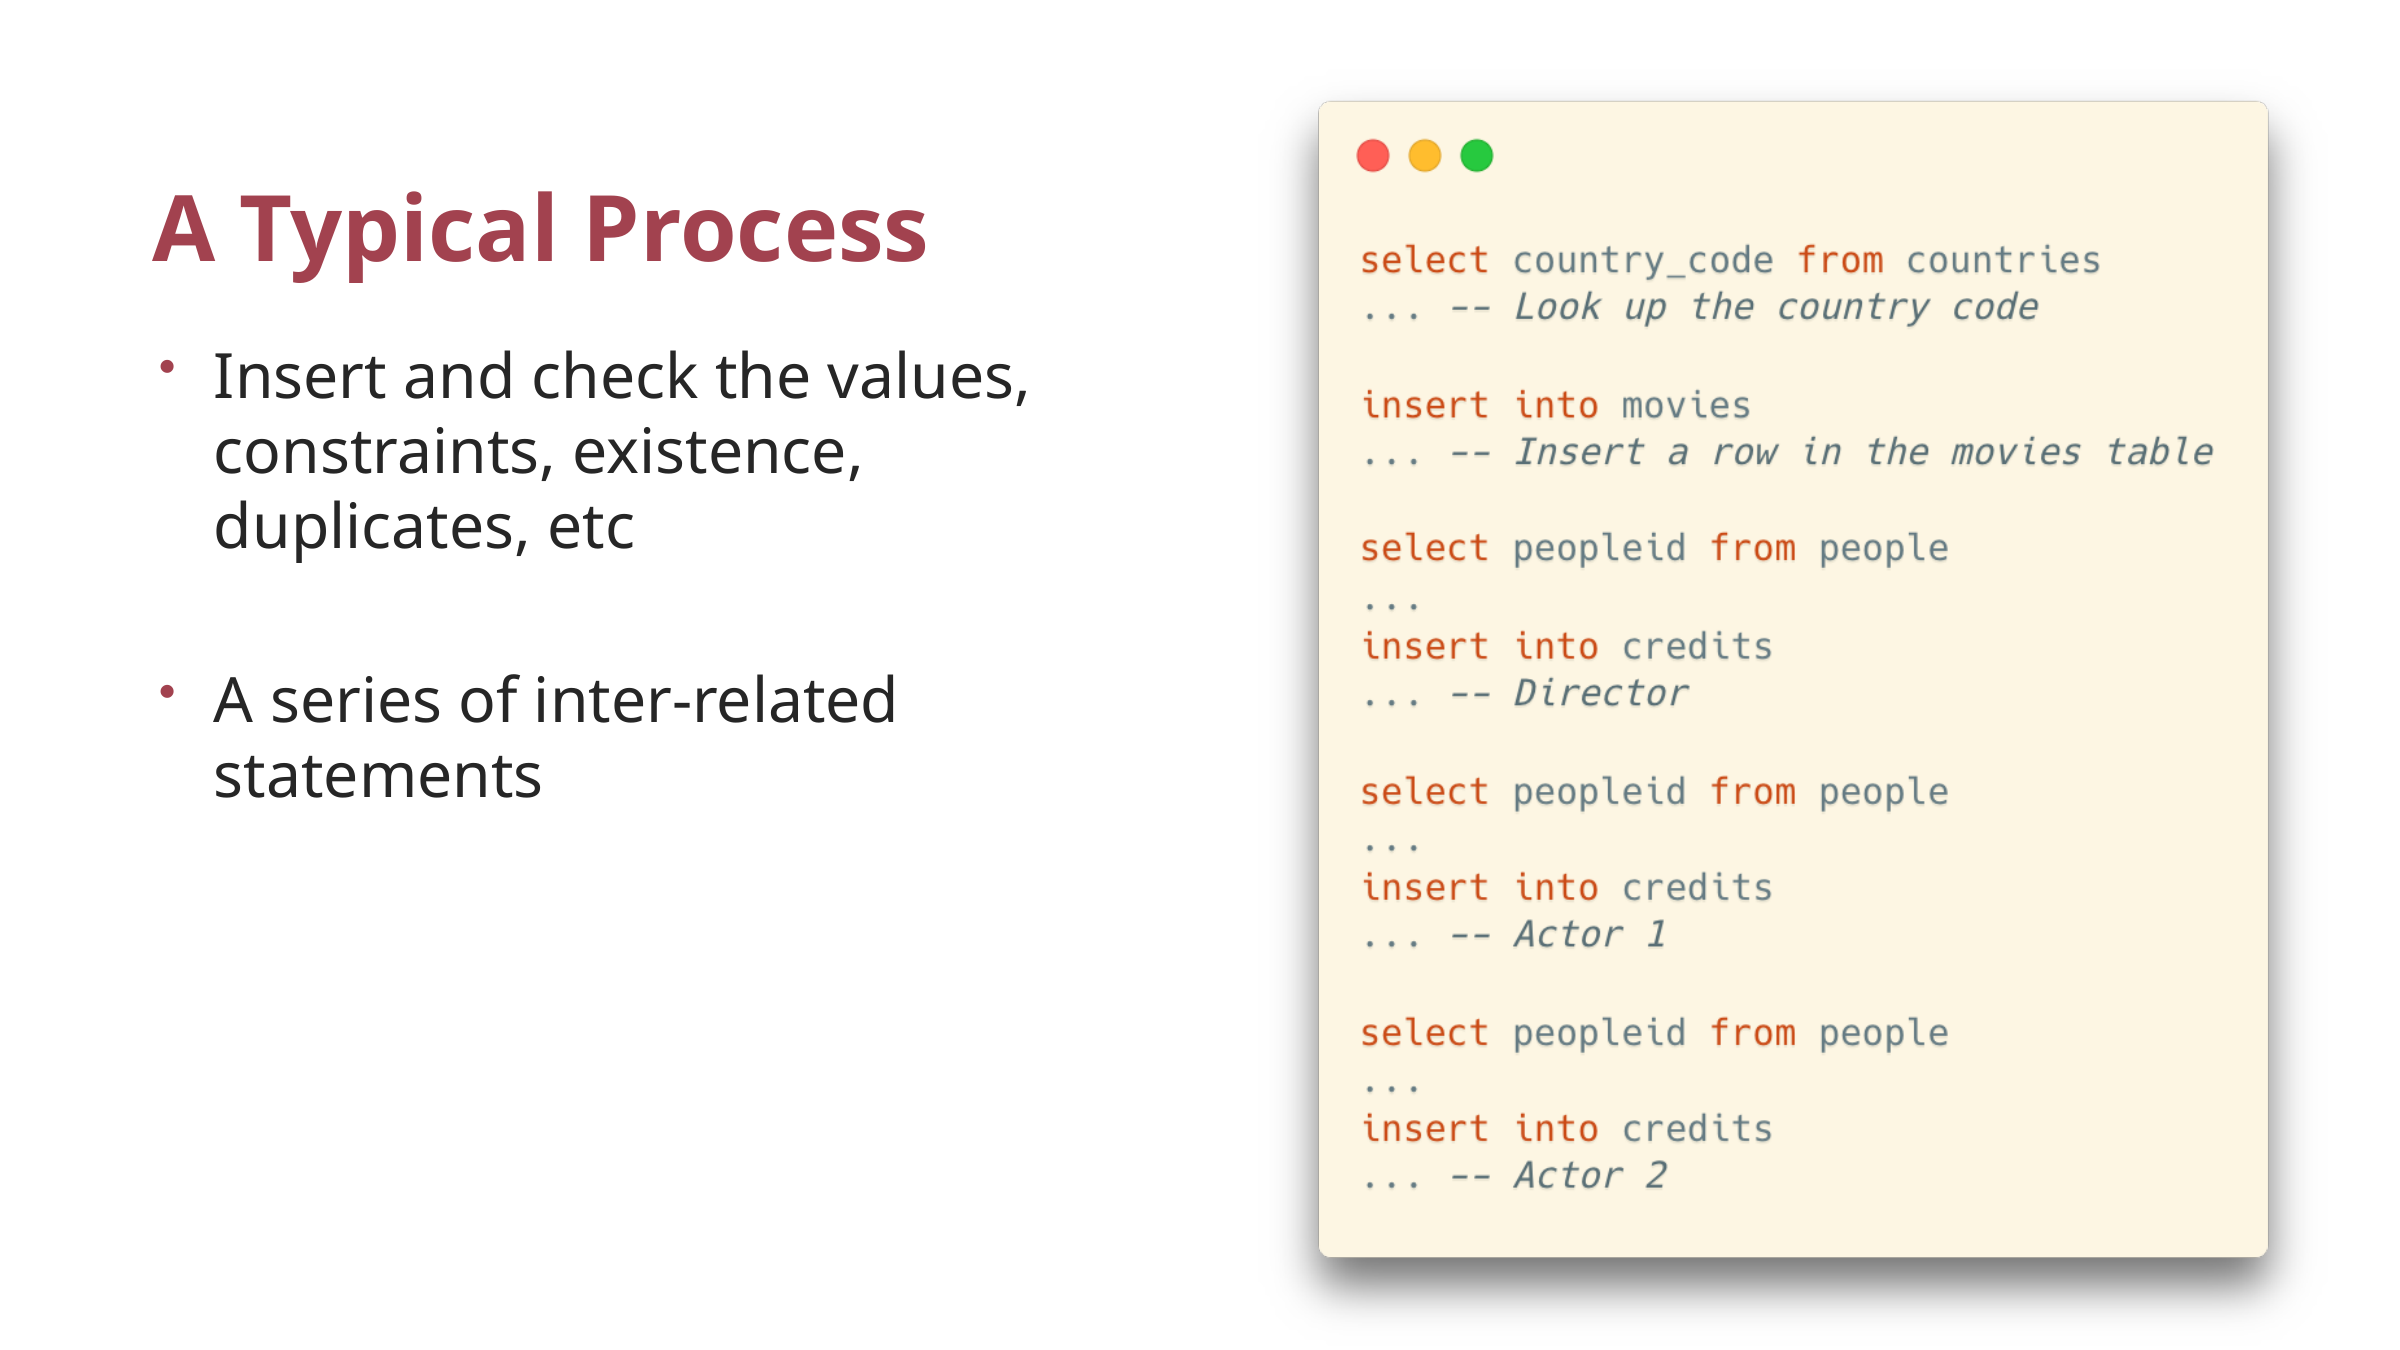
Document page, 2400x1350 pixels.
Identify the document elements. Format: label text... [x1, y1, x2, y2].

title A Typical Process [137, 54, 1232, 288]
picture [1237, 4, 2350, 1350]
list Insert and check the values, constraints, existence, duplicates, etc A series of inter-related statements [137, 324, 1163, 1200]
